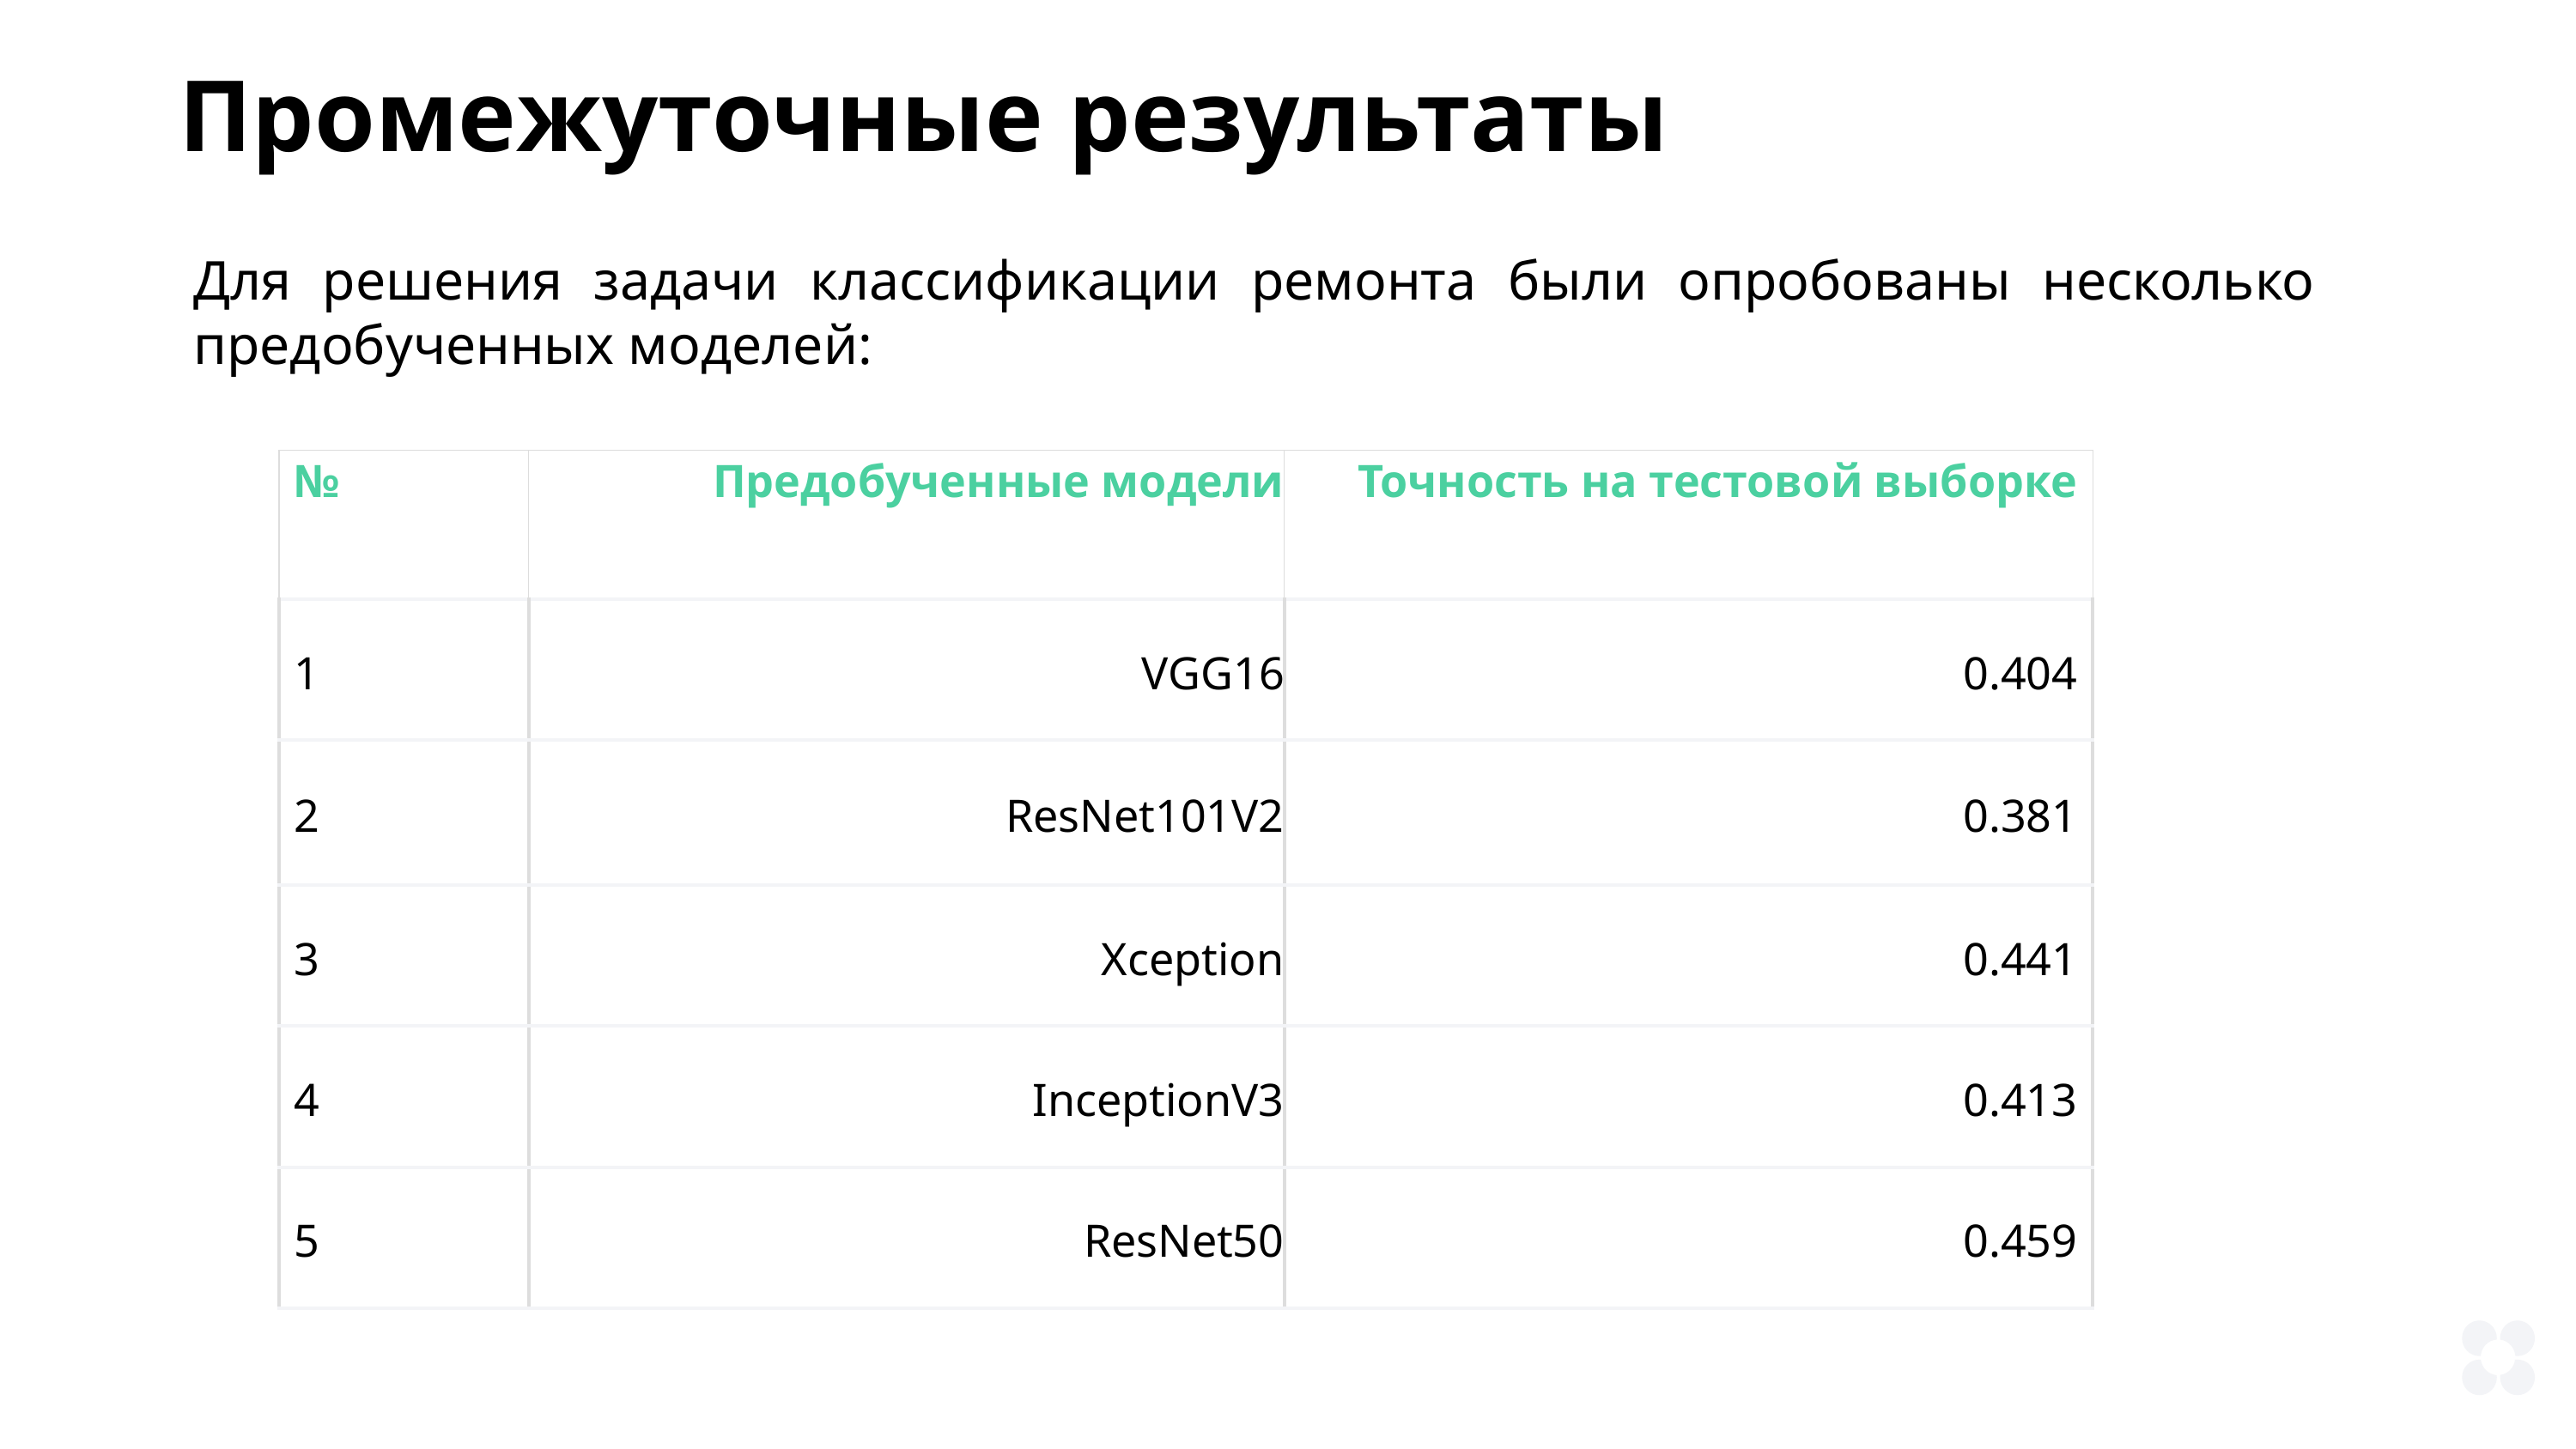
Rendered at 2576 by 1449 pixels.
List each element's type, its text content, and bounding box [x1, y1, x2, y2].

table_cell 4 [281, 1028, 527, 1166]
table_cell VGG16 [531, 601, 1283, 738]
table_cell Xception [531, 887, 1283, 1024]
table_cell 2 [281, 742, 527, 883]
table_header Предобученные модели [529, 451, 1284, 597]
text_box Промежуточные результаты [179, 76, 2446, 215]
table_cell ResNet50 [531, 1169, 1283, 1307]
table_cell 0.404 [1286, 601, 2091, 738]
table_cell 5 [281, 1169, 527, 1307]
table_cell 1 [281, 601, 527, 738]
table_header № [280, 451, 528, 597]
table_cell InceptionV3 [531, 1028, 1283, 1166]
table_cell 0.441 [1286, 887, 2091, 1024]
table_header Точность на тестовой выборке [1285, 451, 2093, 597]
table_cell 0.413 [1286, 1028, 2091, 1166]
text_box Для решения задачи классификации ремонта были опробованы несколько предобученных моделей: [193, 228, 2330, 416]
table_cell 0.459 [1286, 1169, 2091, 1307]
table_cell ResNet101V2 [531, 742, 1283, 883]
table_cell 0.381 [1286, 742, 2091, 883]
table_cell 3 [281, 887, 527, 1024]
